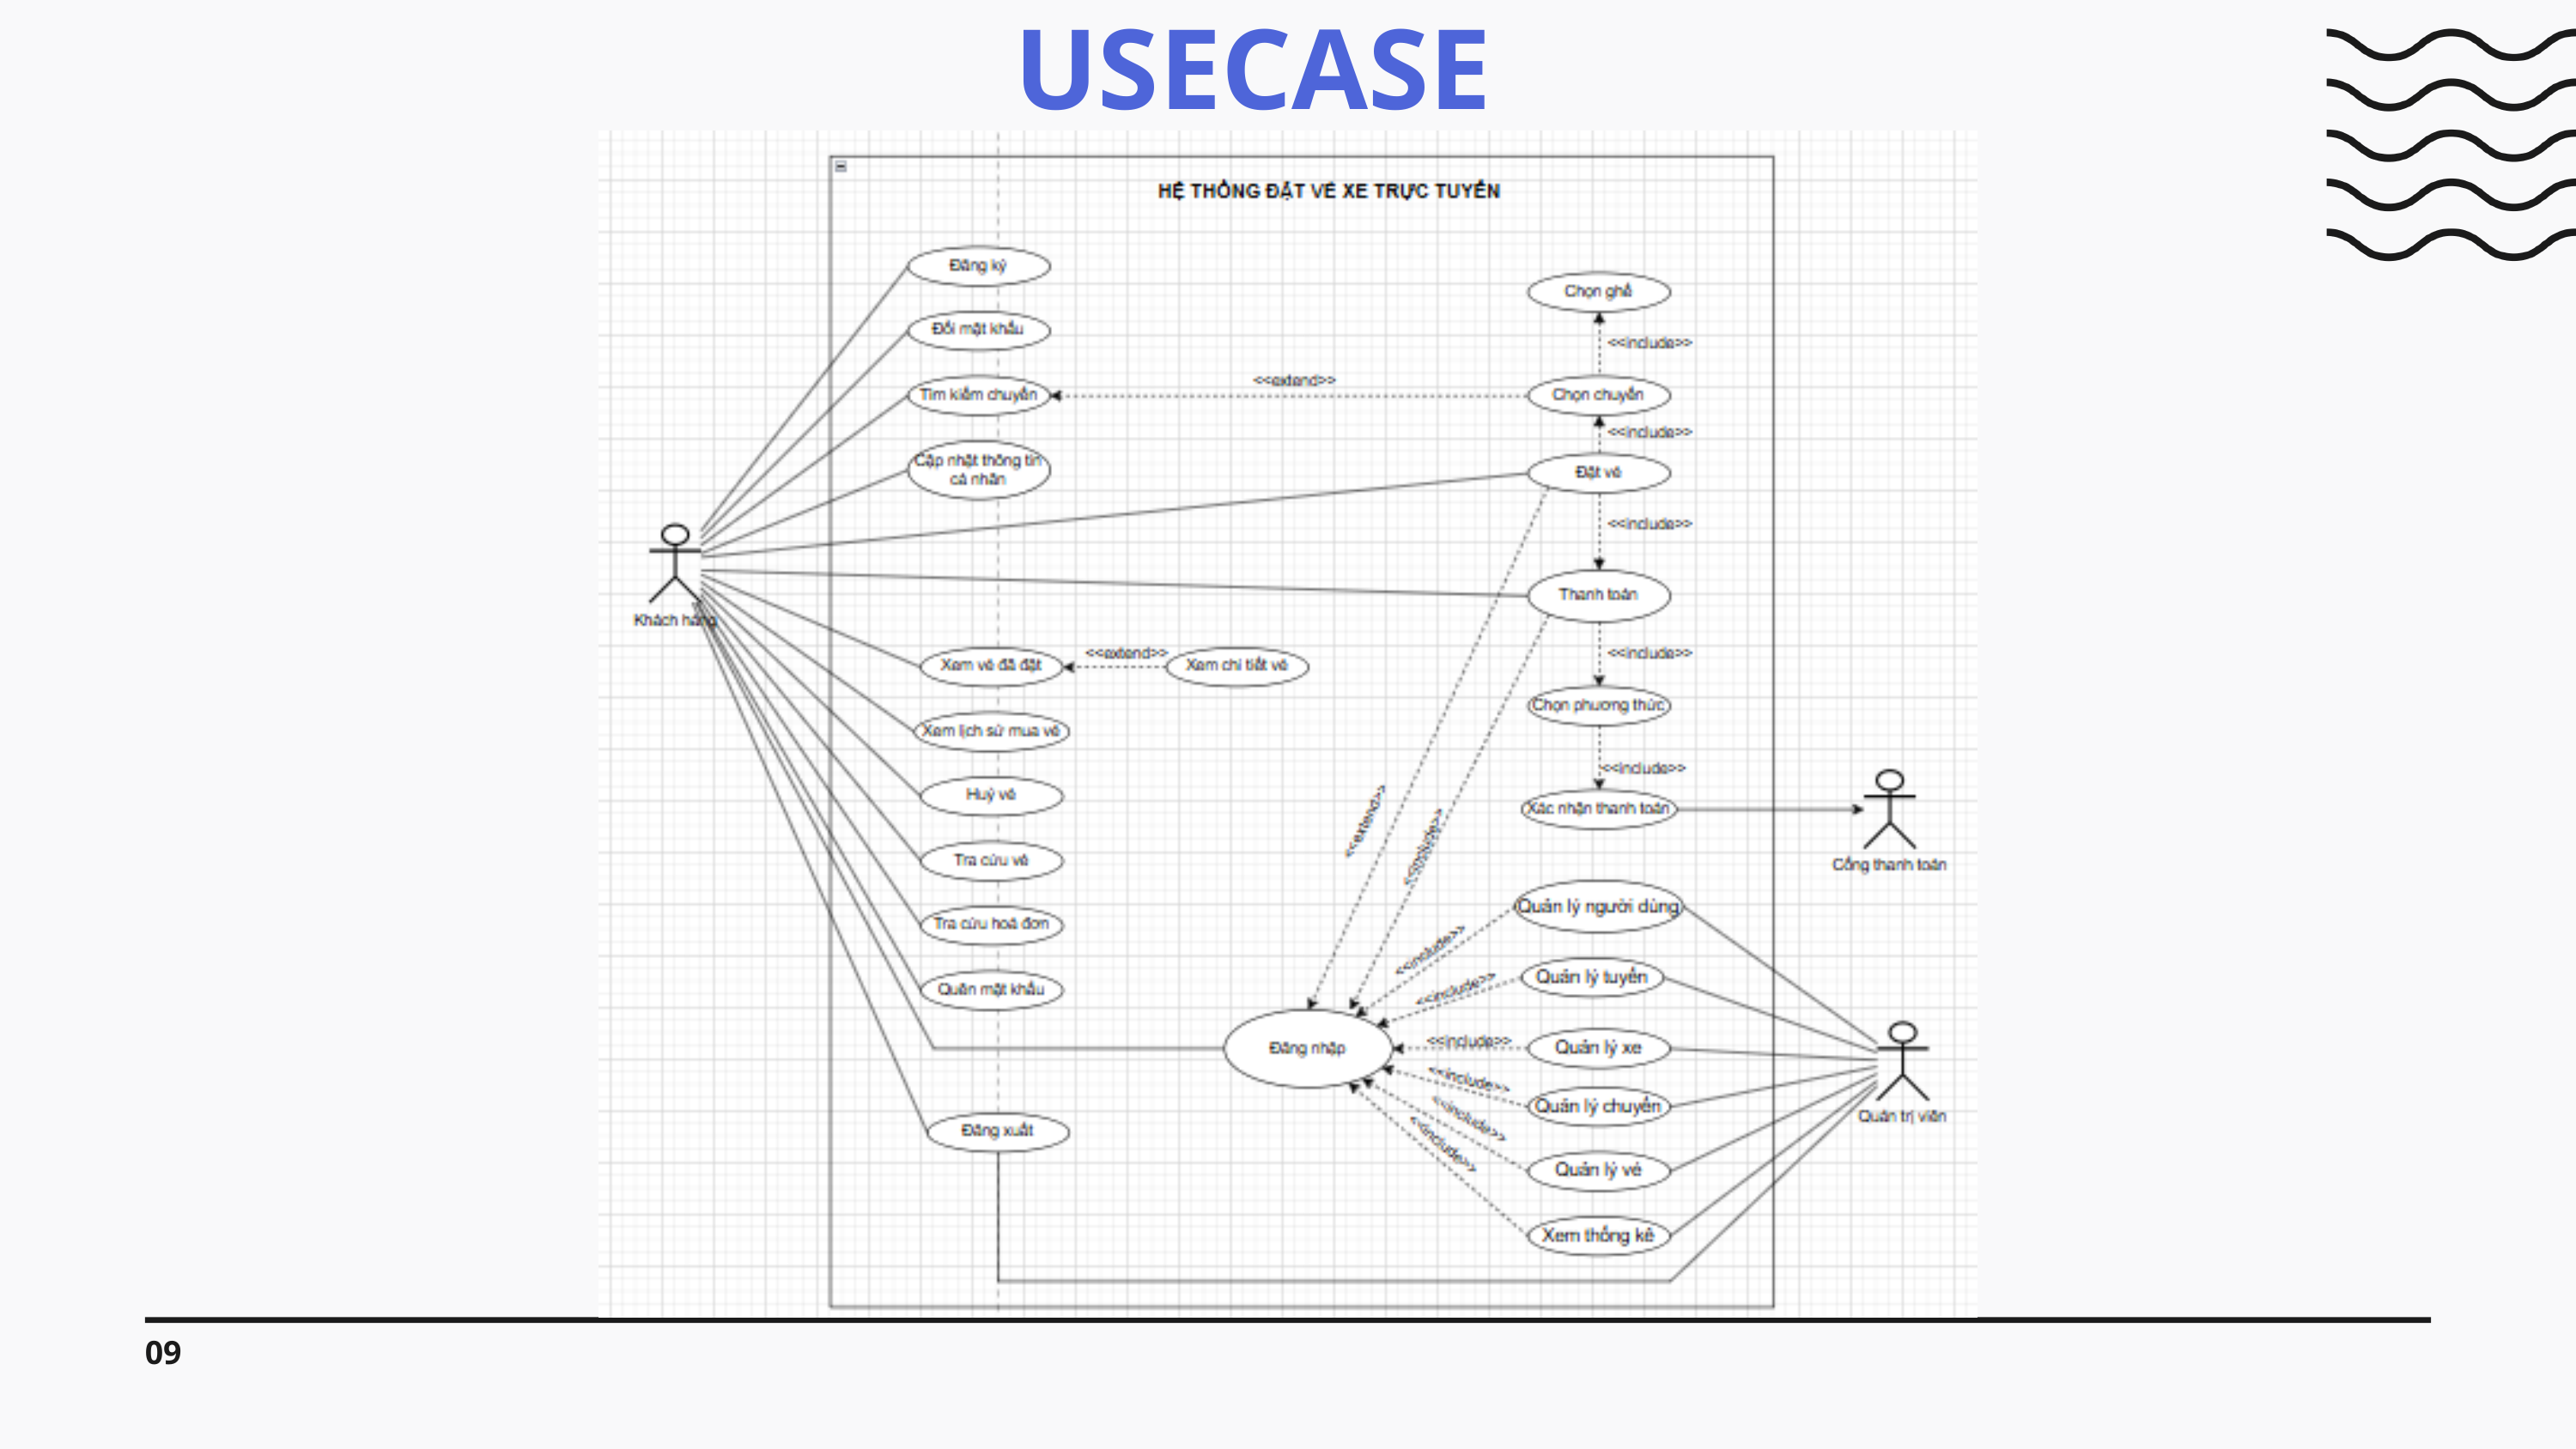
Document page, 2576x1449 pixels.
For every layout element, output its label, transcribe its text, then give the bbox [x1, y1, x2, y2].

text_box 09 [144, 1325, 464, 1372]
text_box [2326, 20, 2576, 270]
text_box USECASE [731, 9, 1777, 132]
text_box [598, 130, 1978, 1318]
text_box [144, 1317, 2432, 1324]
